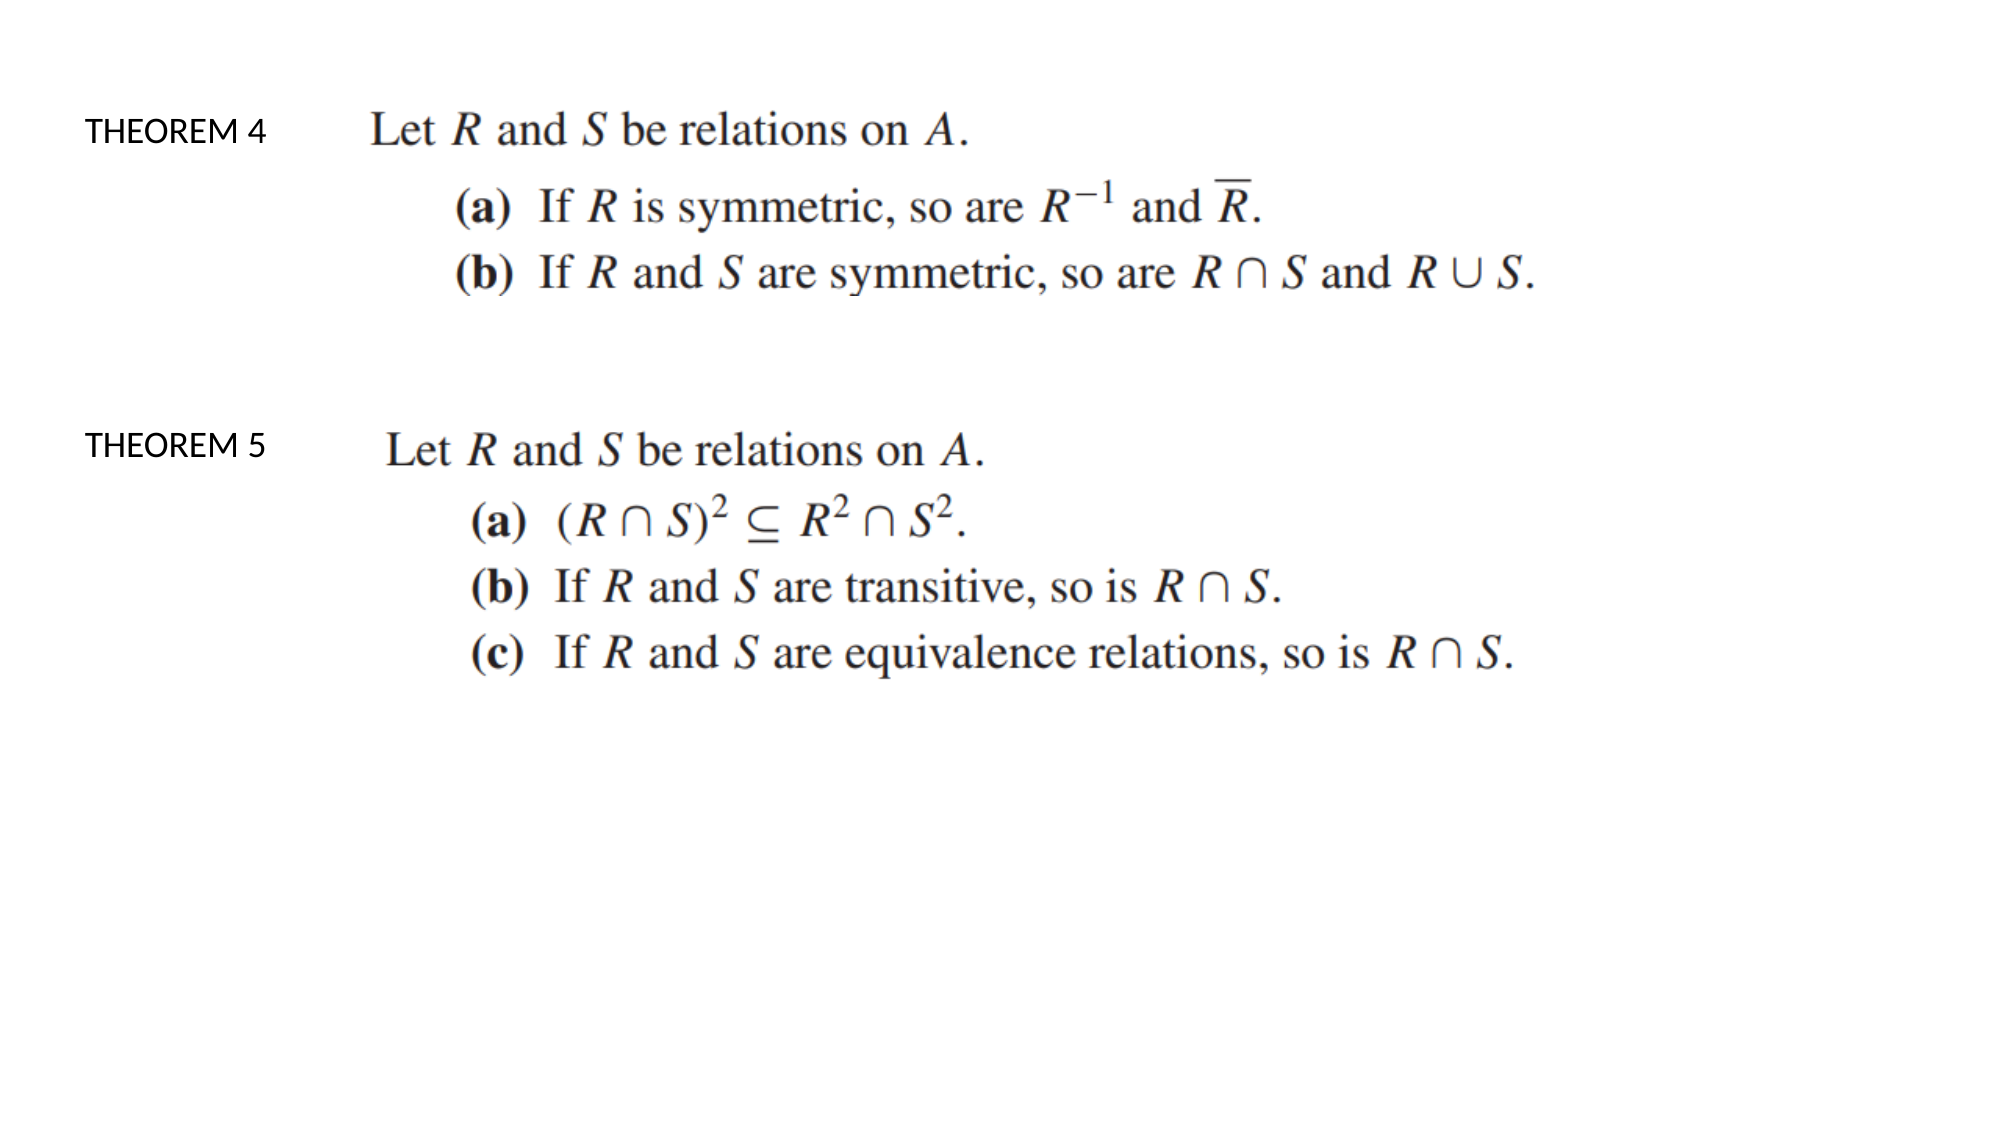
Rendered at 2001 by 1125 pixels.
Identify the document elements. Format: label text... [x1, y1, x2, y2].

picture [367, 409, 1554, 698]
text_box THEOREM 5 [69, 412, 367, 472]
picture [367, 98, 1546, 296]
text_box THEOREM 4 [69, 98, 367, 159]
